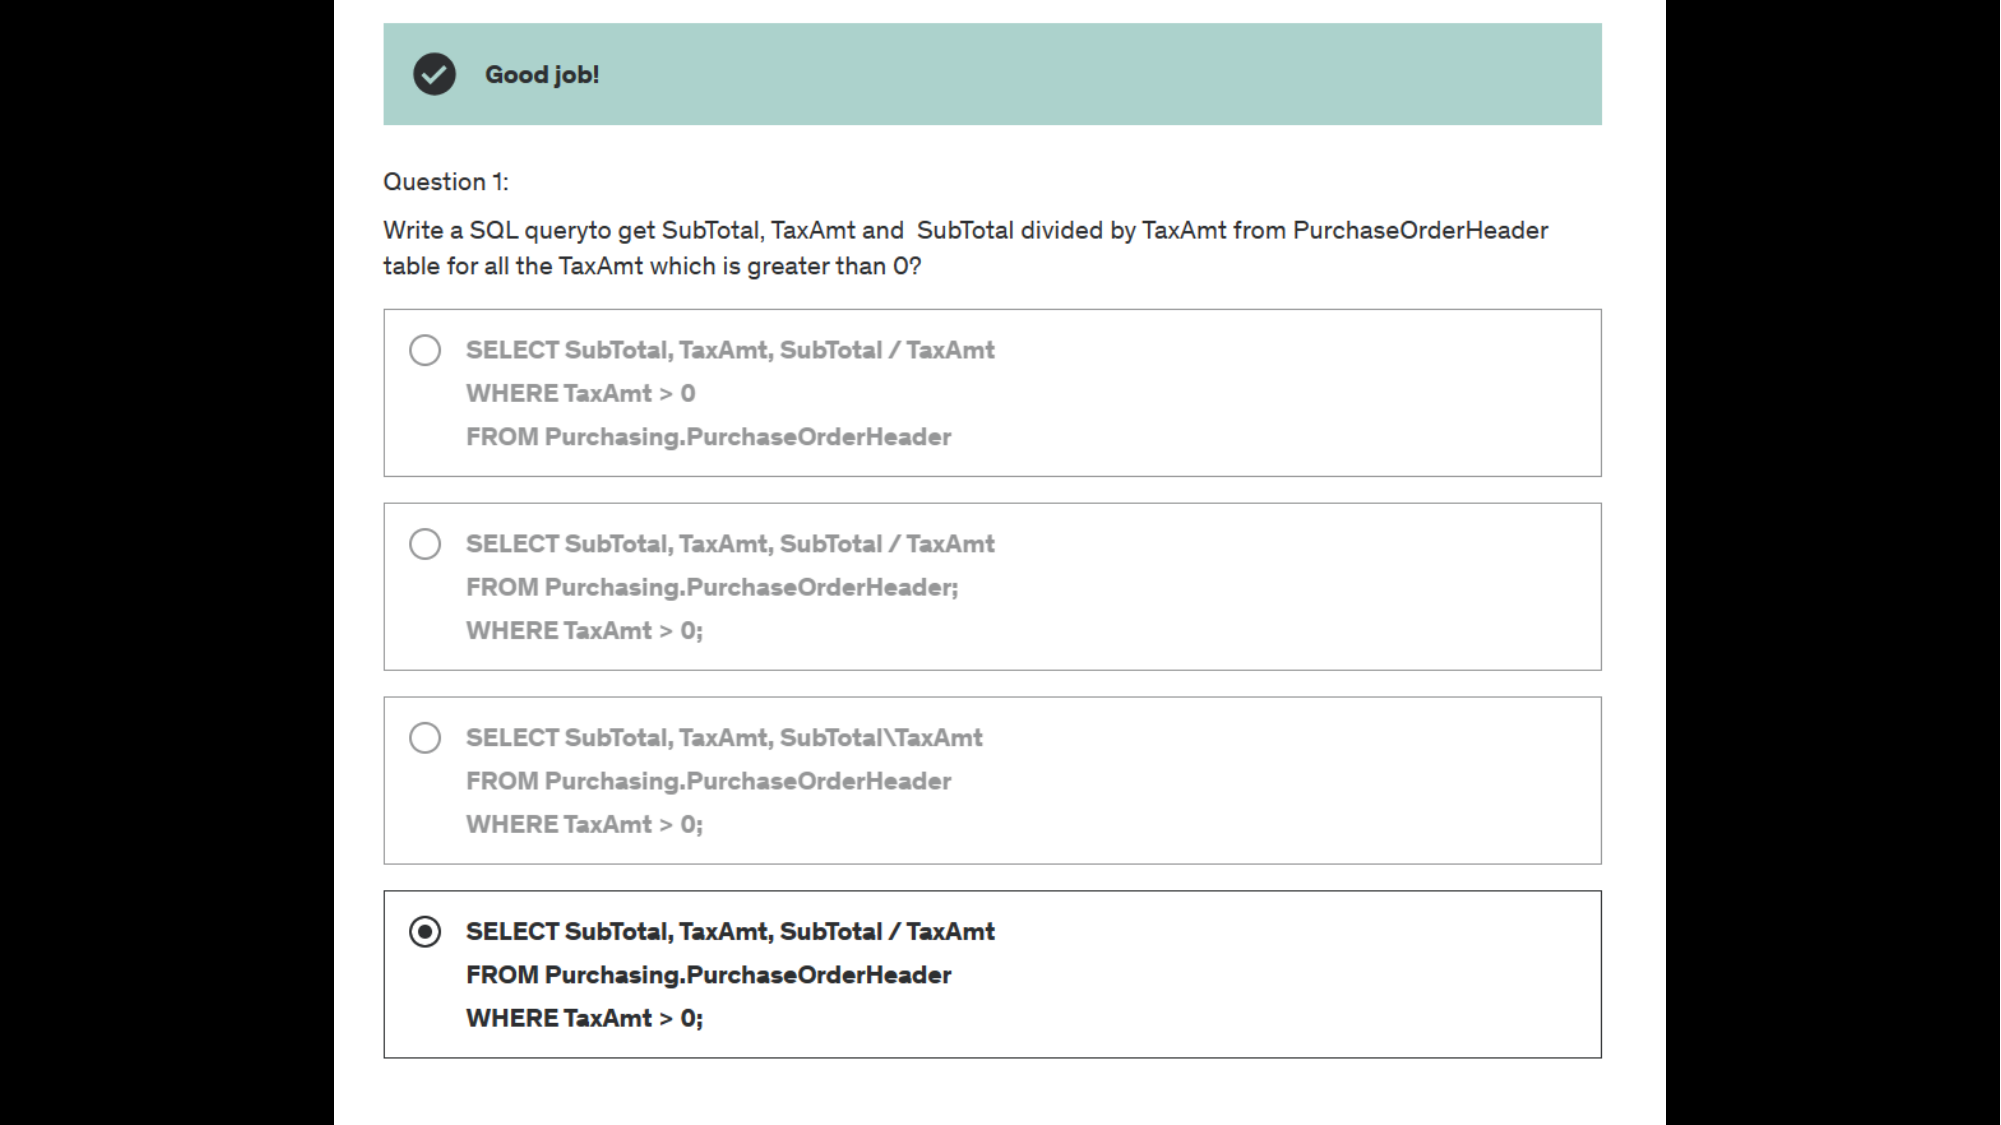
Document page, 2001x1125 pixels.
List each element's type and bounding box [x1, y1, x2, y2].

picture [334, 0, 1666, 1125]
